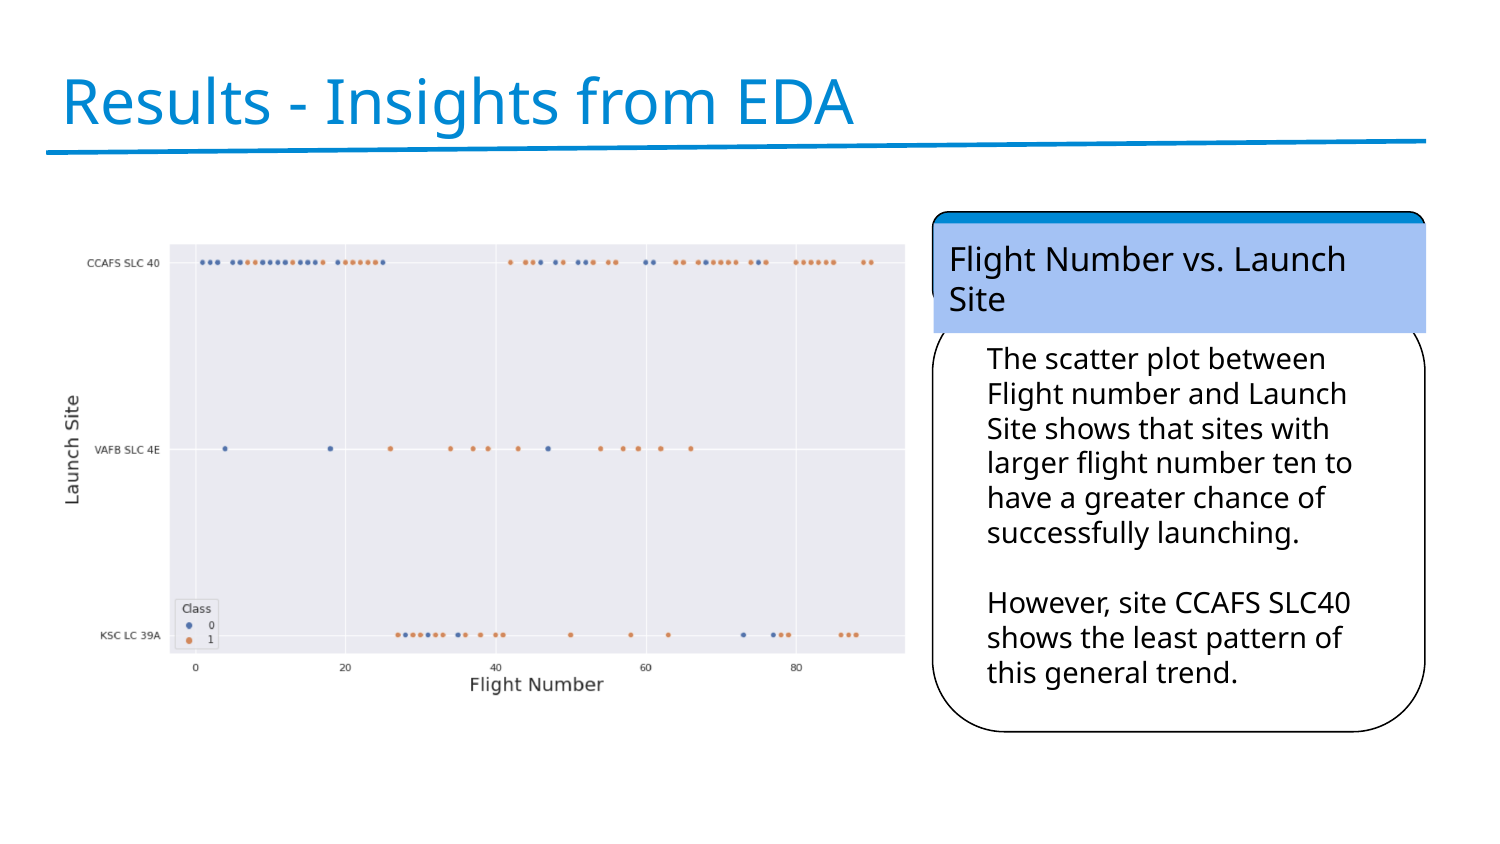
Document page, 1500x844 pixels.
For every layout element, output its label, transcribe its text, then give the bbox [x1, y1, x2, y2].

title Results - Insights from EDA [46, 47, 1055, 139]
text_box Flight Number vs. Launch Site [933, 223, 1427, 334]
text_box [933, 211, 1425, 223]
text_box [932, 334, 1425, 732]
text_box The scatter plot between Flight number and Launch Site shows that sites with larger flight number ten to have a greater chance of successfully launching. However, site CCAFS SLC40 shows the least pattern of this general trend. [971, 324, 1388, 705]
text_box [45, 140, 1427, 153]
picture [45, 237, 914, 706]
